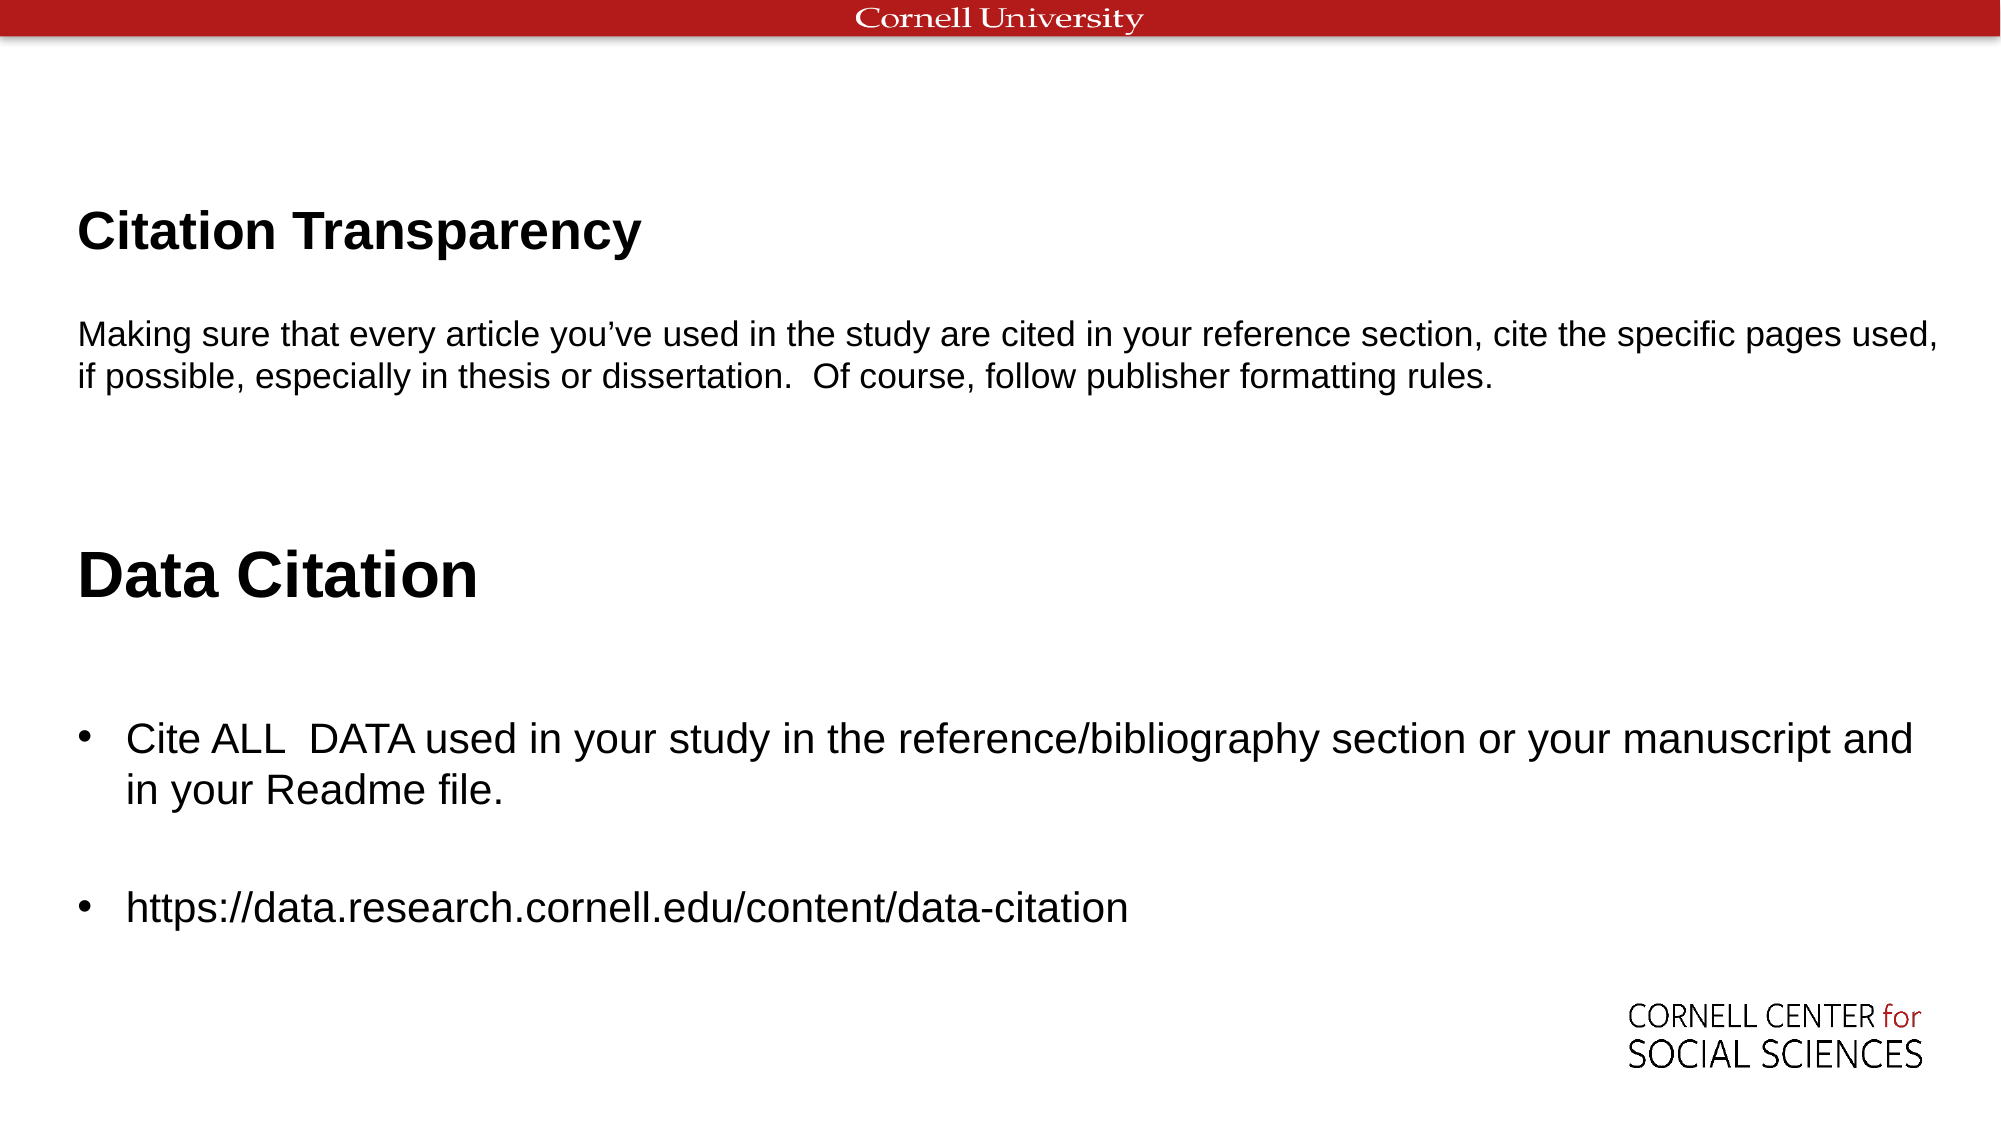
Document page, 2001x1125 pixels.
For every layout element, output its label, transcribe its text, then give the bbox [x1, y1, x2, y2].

title Citation Transparency Making sure that every article you’ve used in the study are cited in your reference section, cite the specific pages used, if possible, especially in thesis or dissertation. Of course, follow publisher formatting rules. [62, 187, 1961, 473]
list Data Citation Cite ALL DATA used in your study in the reference/bibliography section or your manuscript and in your Readme file. https://data.research.cornell.edu/content/data-citation [62, 525, 1961, 943]
picture [846, 0, 1144, 60]
picture [1624, 999, 1926, 1073]
